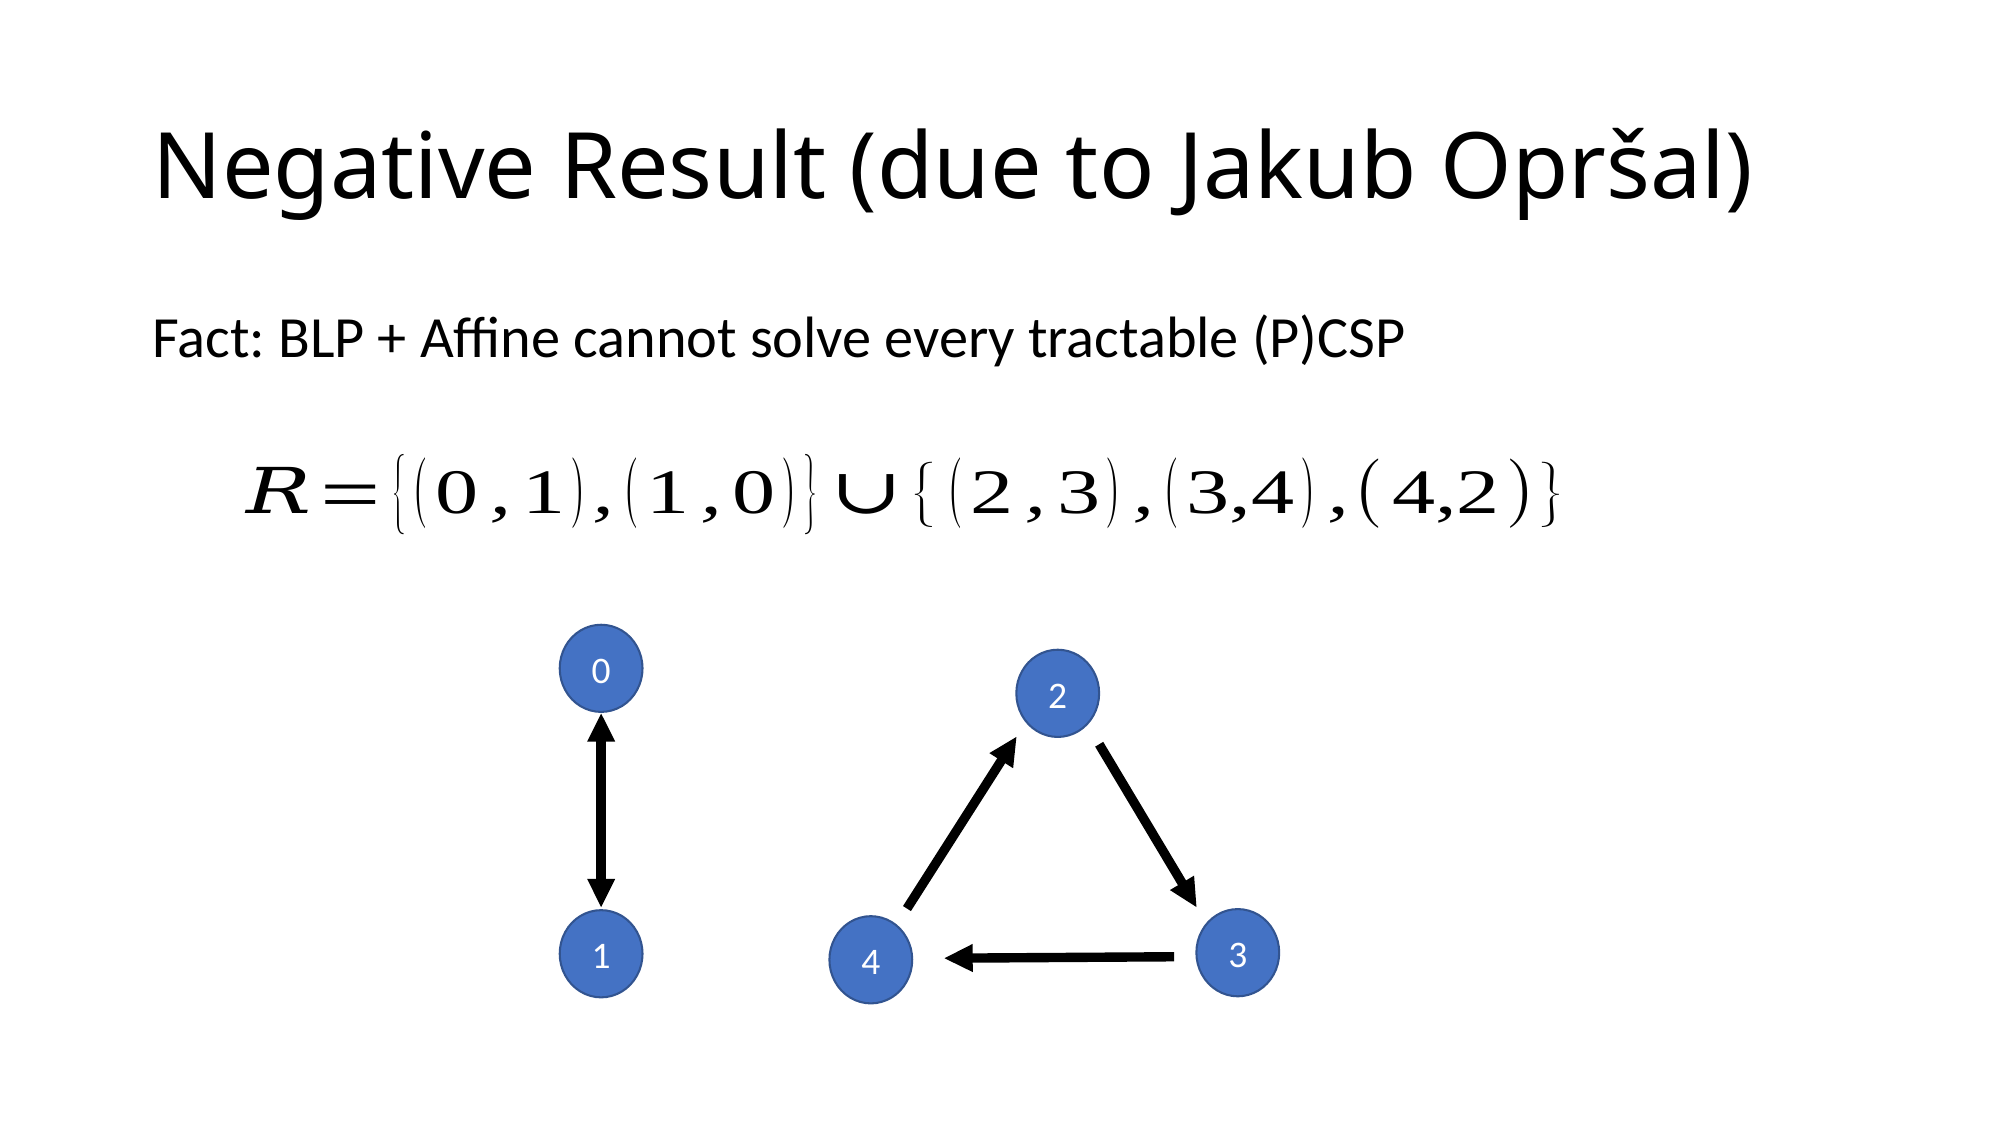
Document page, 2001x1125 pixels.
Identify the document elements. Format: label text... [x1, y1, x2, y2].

title Negative Result (due to Jakub Opršal) [137, 59, 1863, 278]
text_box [906, 736, 1017, 909]
text_box 2 [1015, 648, 1101, 738]
list Fact: BLP + Affine cannot solve every tractable (P)CSP [137, 299, 1470, 387]
text_box 4 [828, 915, 914, 1005]
text_box 0 [558, 623, 644, 713]
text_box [1099, 744, 1197, 907]
text_box 3 [1195, 908, 1281, 998]
text_box 1 [558, 909, 644, 999]
